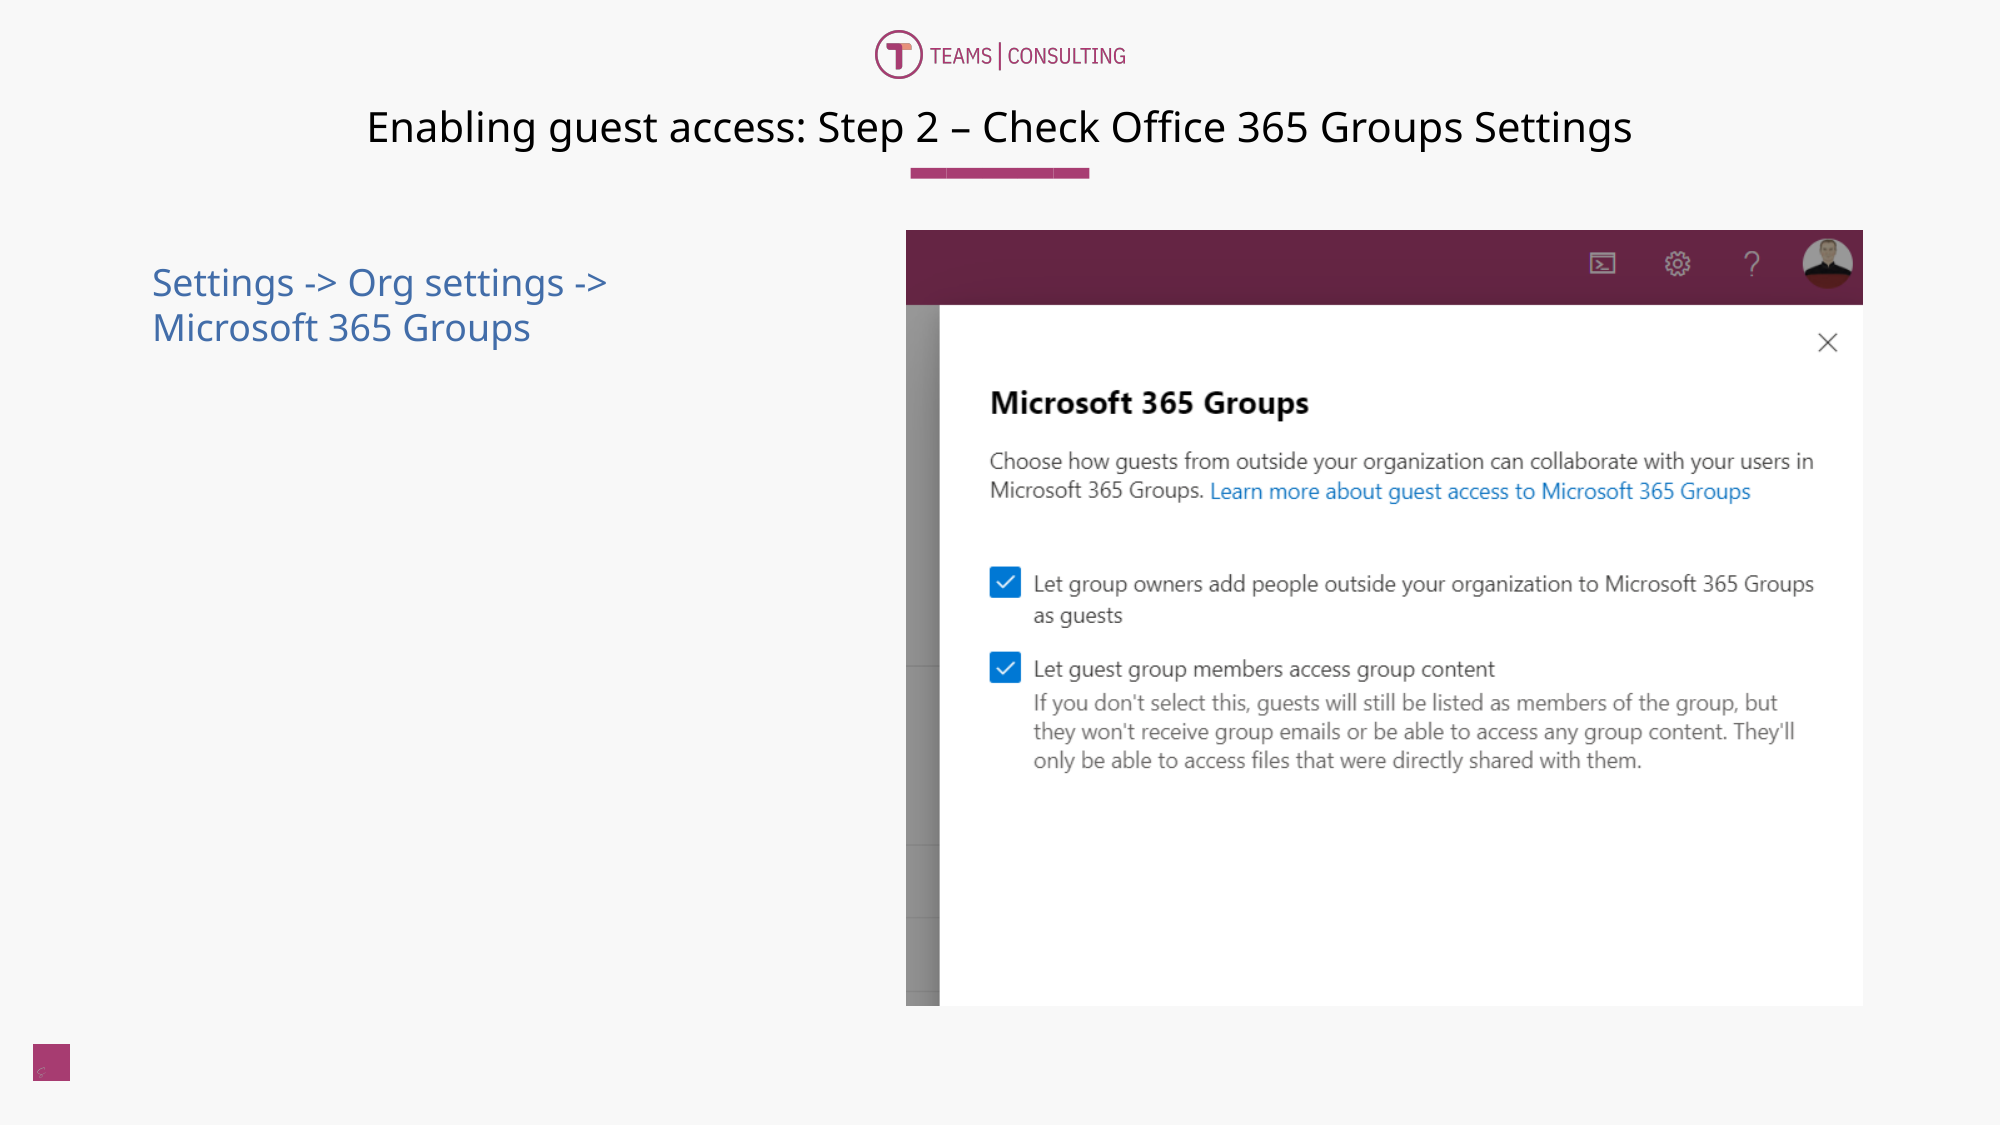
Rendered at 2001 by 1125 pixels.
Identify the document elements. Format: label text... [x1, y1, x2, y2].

text_box Settings -> Org settings -> Microsoft 365 Groups [137, 251, 777, 357]
title Enabling guest access: Step 2 – Check Office 365 Groups Settings [137, 89, 1863, 168]
picture [906, 230, 1863, 1006]
picture [875, 30, 1125, 79]
picture [33, 1044, 70, 1081]
